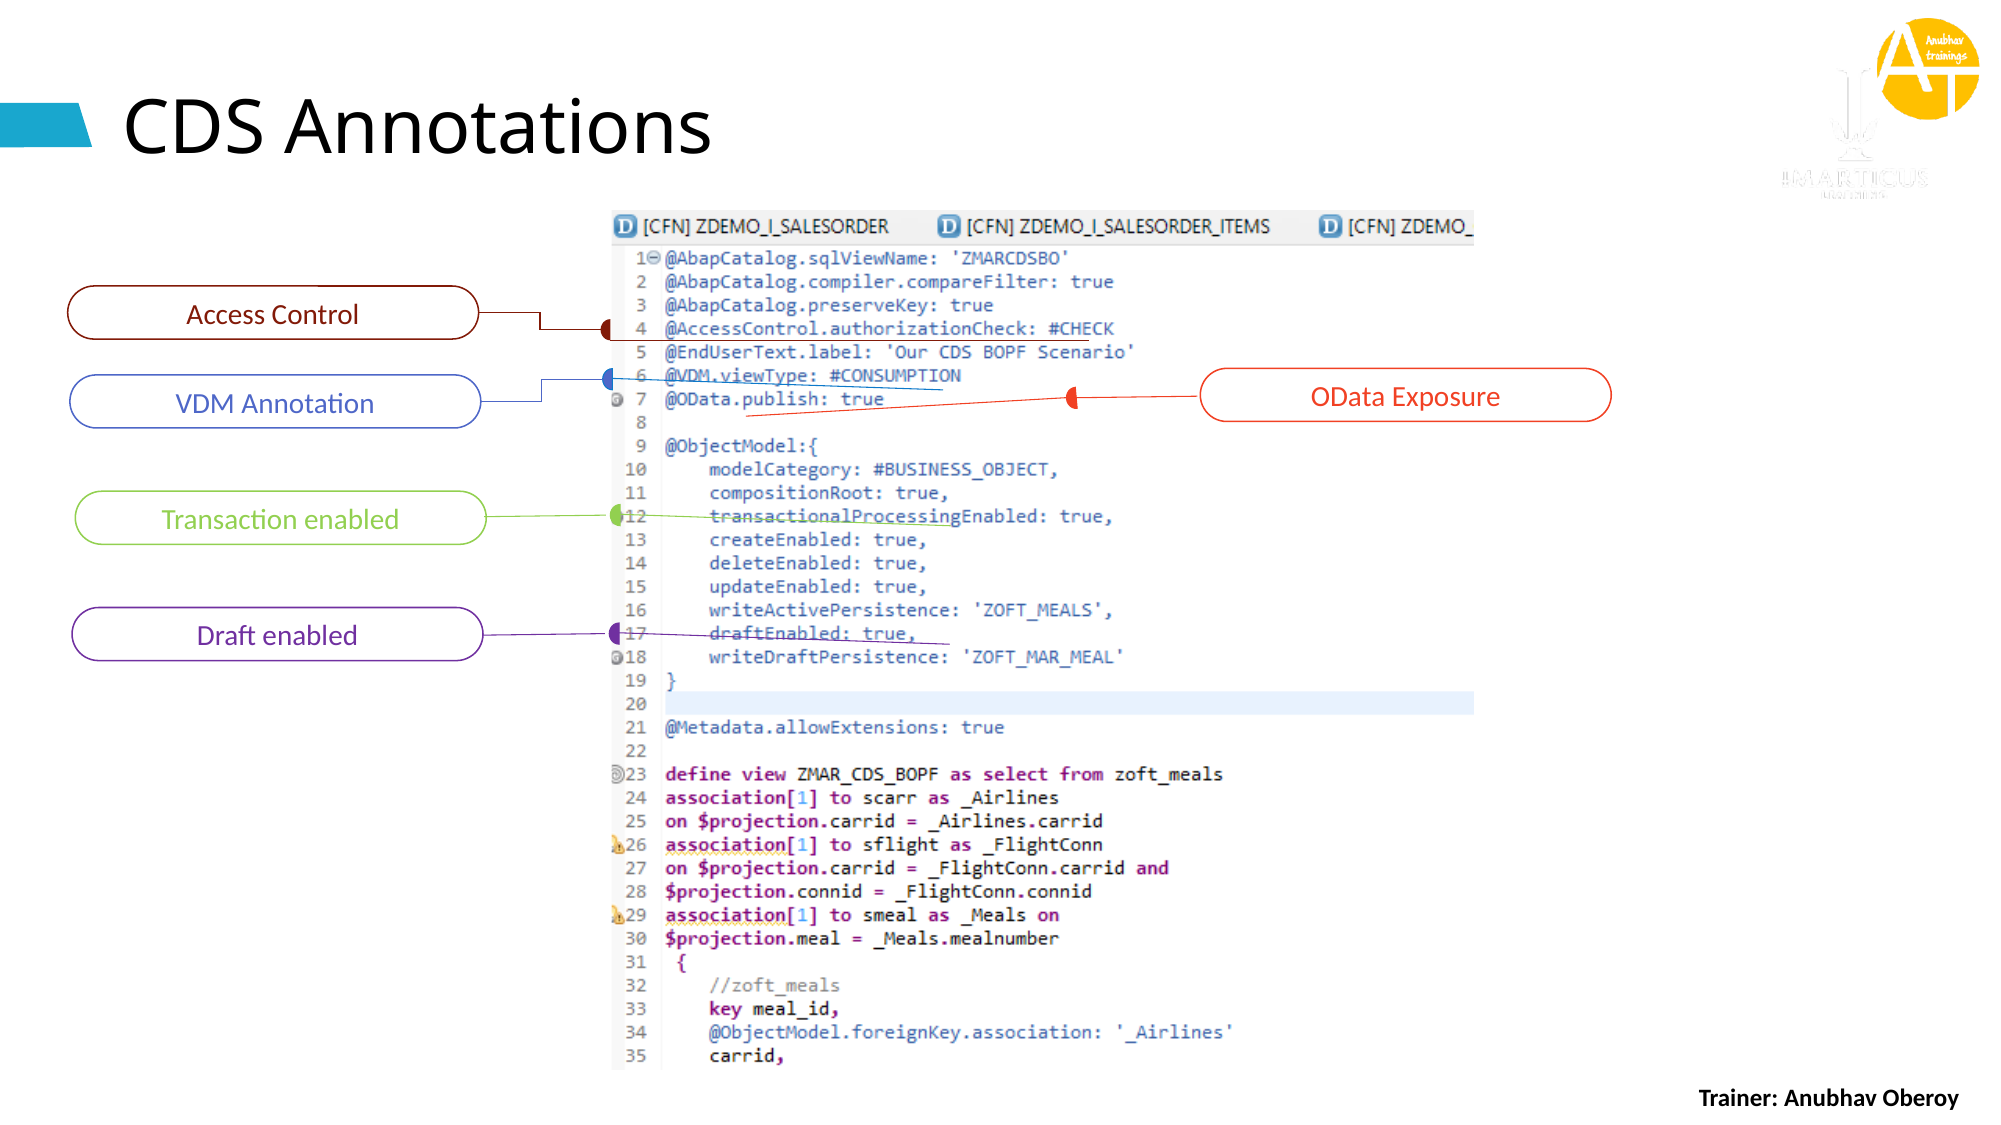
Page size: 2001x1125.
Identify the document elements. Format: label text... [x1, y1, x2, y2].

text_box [602, 368, 944, 390]
text_box Trainer: Anubhav Oberoy [1660, 1074, 1998, 1125]
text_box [609, 622, 950, 645]
picture [1781, 11, 1985, 199]
text_box VDM Annotation [69, 374, 481, 428]
text_box Draft enabled [72, 607, 483, 661]
text_box OData Exposure [1474, 368, 1612, 422]
text_box [0, 101, 94, 149]
text_box CDS Annotations [107, 81, 1781, 187]
picture [611, 210, 1474, 1070]
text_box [610, 504, 951, 526]
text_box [478, 312, 601, 330]
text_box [600, 319, 1089, 341]
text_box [746, 401, 1087, 423]
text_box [480, 379, 603, 402]
text_box Access Control [67, 285, 479, 340]
text_box Transaction enabled [75, 491, 487, 545]
